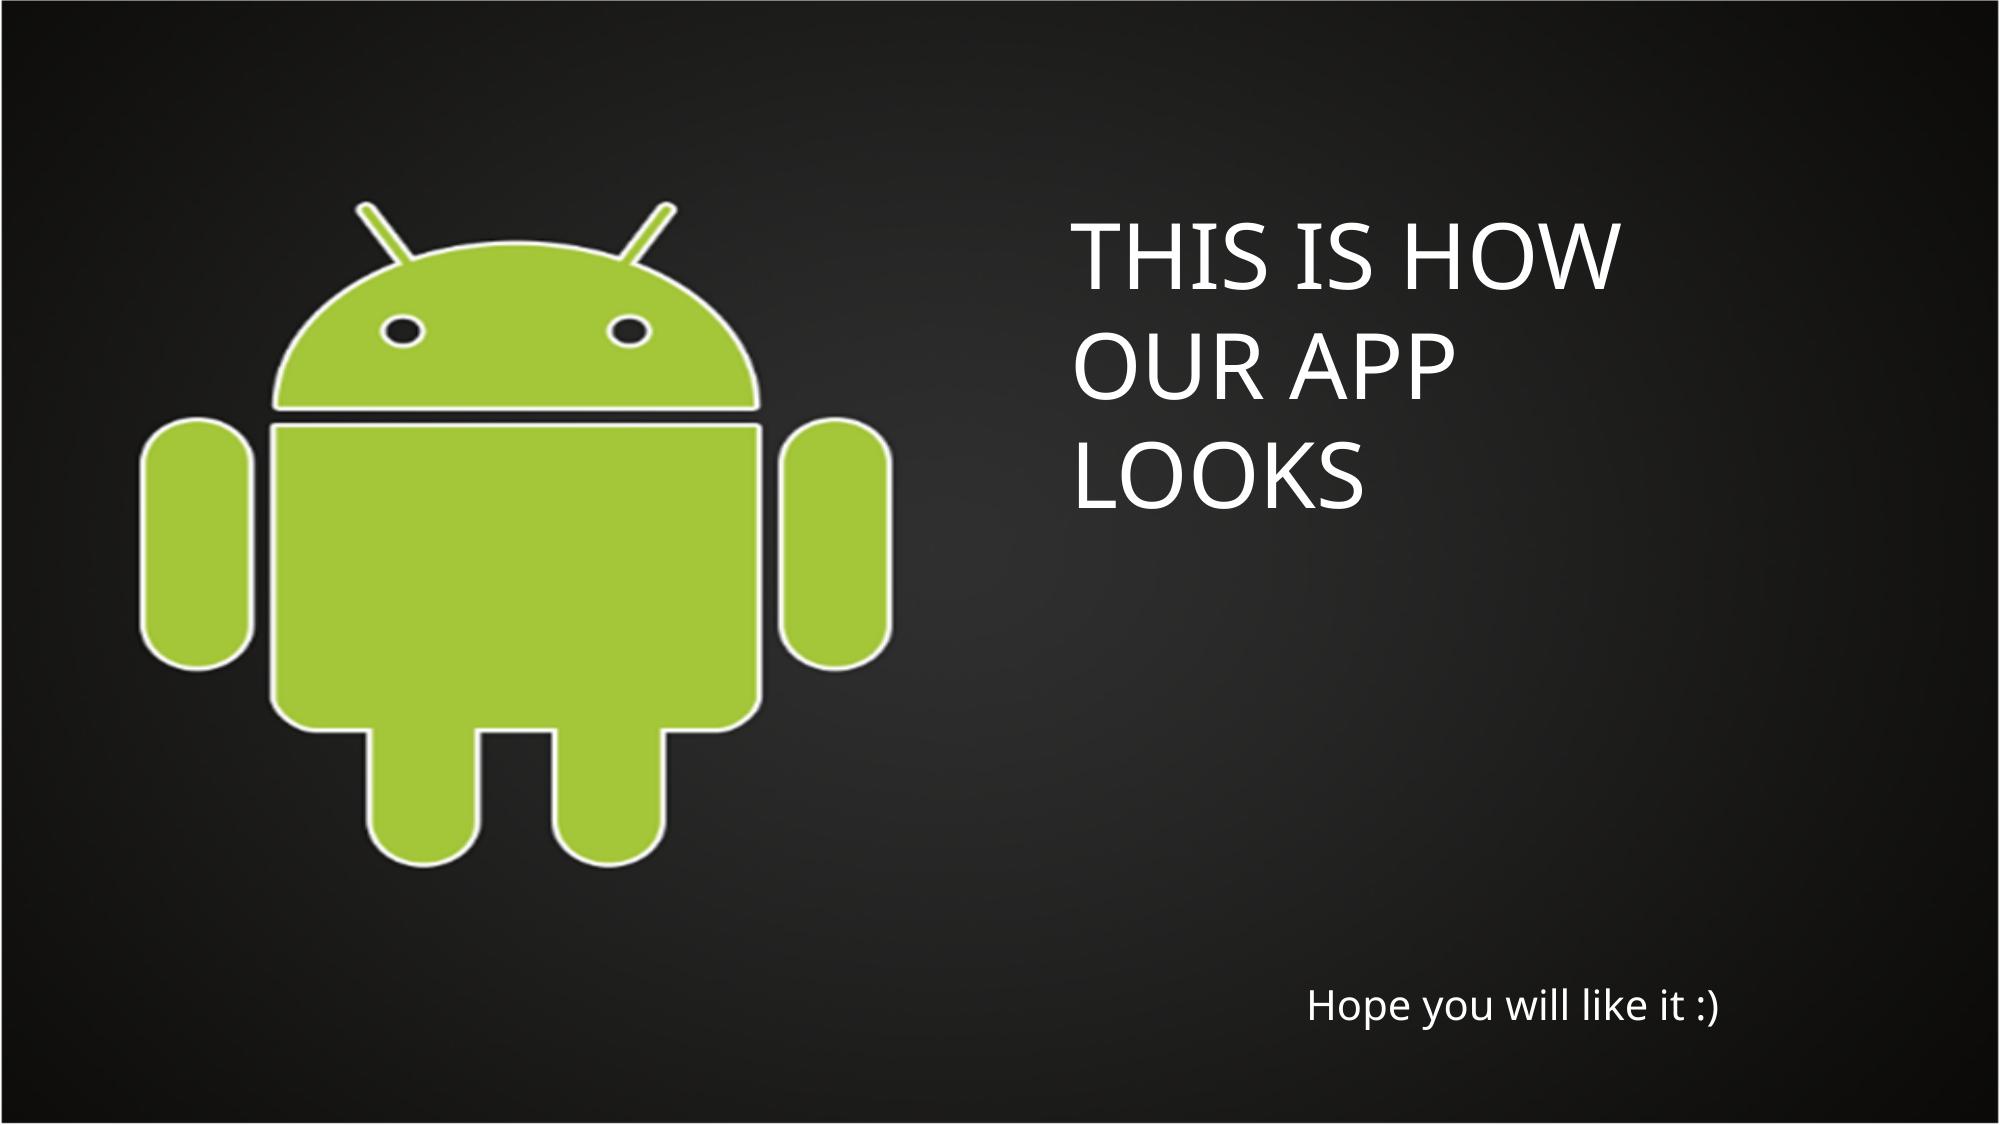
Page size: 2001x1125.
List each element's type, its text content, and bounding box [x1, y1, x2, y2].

picture [0, 0, 2001, 1125]
text_box THIS IS HOW OUR APP LOOKS [1055, 190, 1782, 535]
text_box Hope you will like it :) [1291, 971, 1735, 1037]
